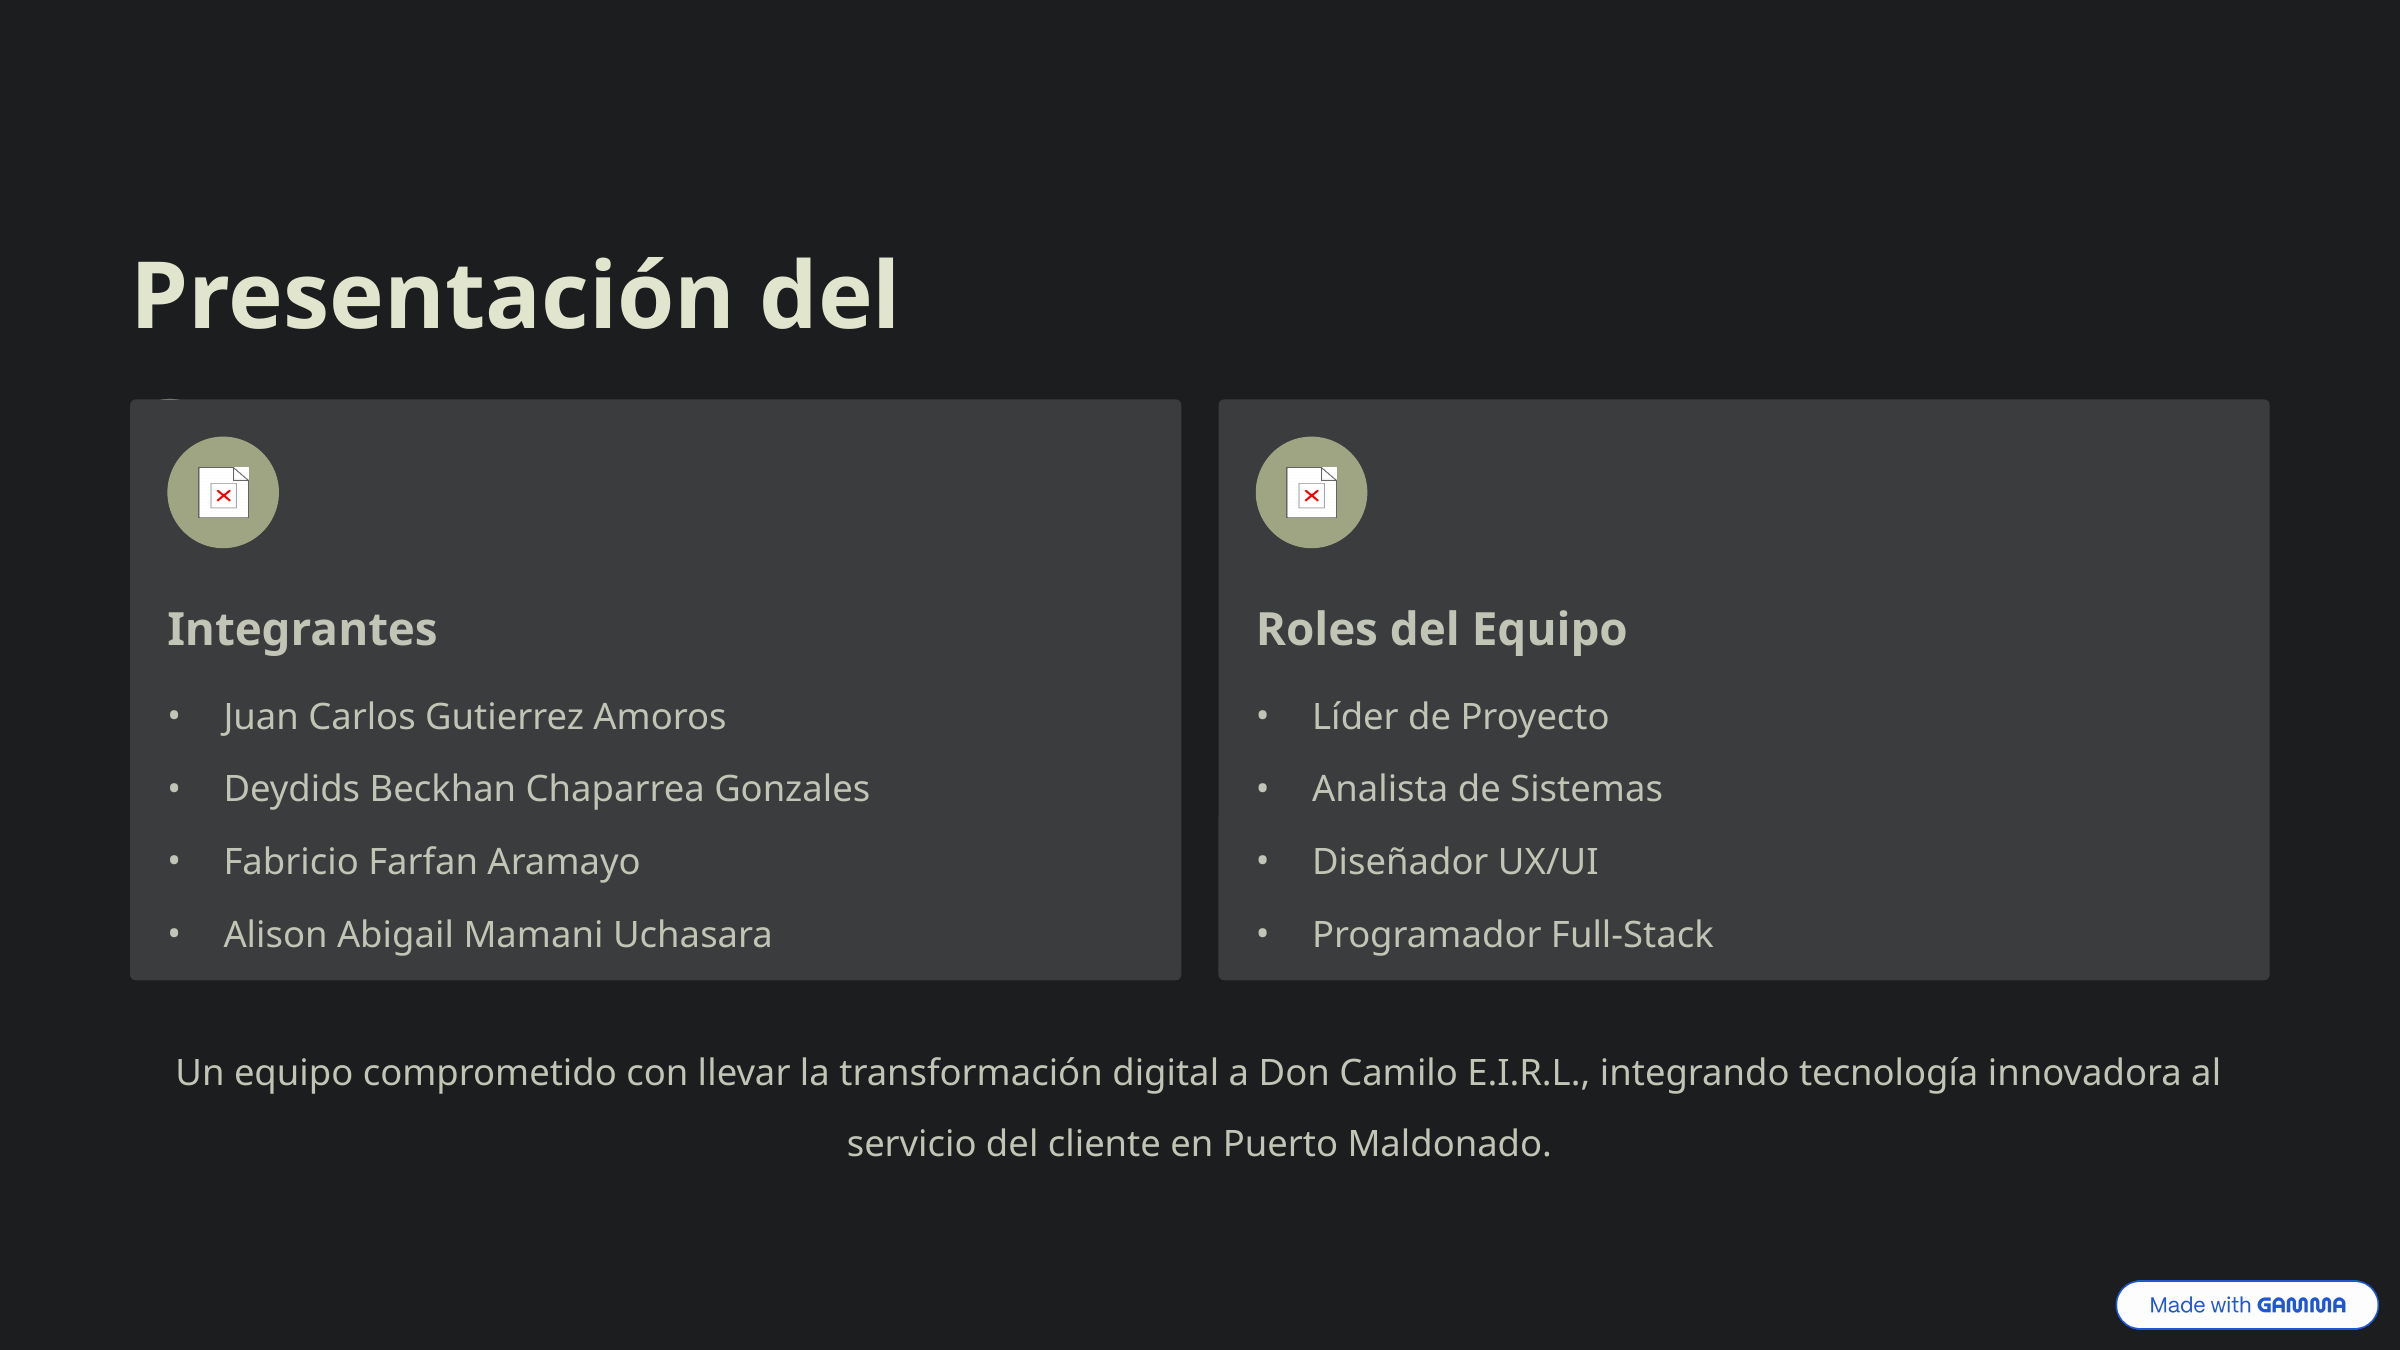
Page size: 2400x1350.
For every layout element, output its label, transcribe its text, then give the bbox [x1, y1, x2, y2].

text_box Programador Full-Stack [1255, 883, 2233, 943]
text_box Un equipo comprometido con llevar la transformación digital a Don Camilo E.I.R.L., integrando tecnología innovadora al servicio del cliente en Puerto Maldonado. [130, 1022, 2270, 1142]
text_box Roles del Equipo [1255, 585, 1721, 644]
text_box Juan Carlos Gutierrez Amoros [167, 665, 1145, 726]
text_box [130, 399, 1182, 981]
text_box [1255, 436, 1368, 549]
text_box Alison Abigail Mamani Uchasara [167, 883, 1145, 943]
text_box Líder de Proyecto [1255, 665, 2233, 726]
text_box [167, 436, 279, 549]
picture [2106, 1271, 2389, 1339]
text_box Integrantes [167, 585, 633, 644]
text_box Presentación del Grupo [130, 208, 1131, 325]
text_box [1218, 399, 2270, 981]
text_box Diseñador UX/UI [1255, 810, 2233, 871]
picture [1286, 467, 1337, 518]
text_box Analista de Sistemas [1255, 738, 2233, 798]
picture [197, 467, 249, 518]
text_box Fabricio Farfan Aramayo [167, 810, 1145, 871]
text_box Deydids Beckhan Chaparrea Gonzales [167, 738, 1145, 798]
